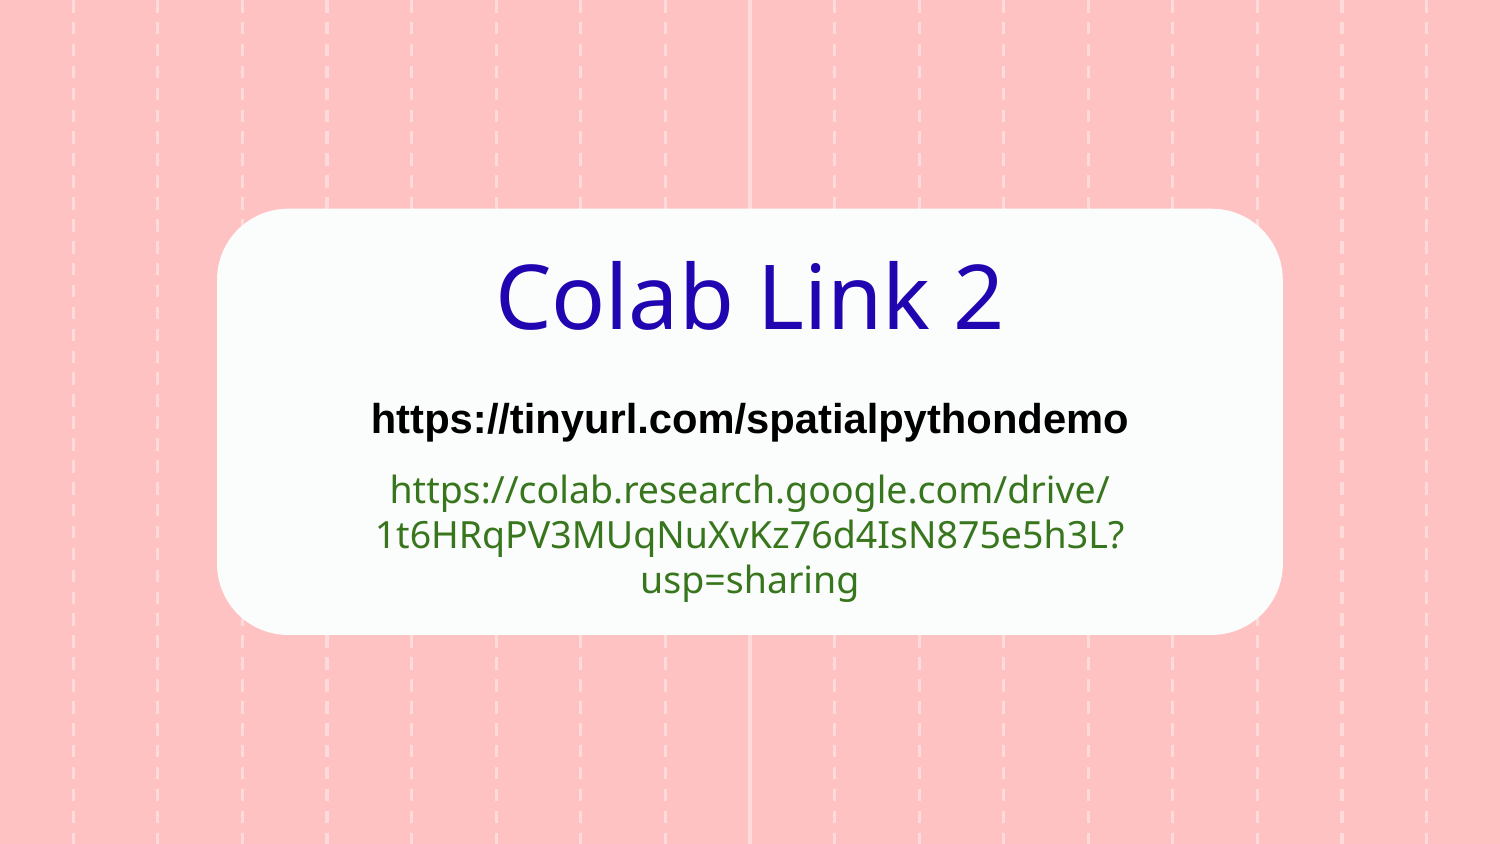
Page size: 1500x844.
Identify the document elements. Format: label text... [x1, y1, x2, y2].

subtitle https://colab.research.google.com/drive/1t6HRqPV3MUqNuXvKz76d4IsN875e5h3L?usp=sharing [341, 476, 1159, 590]
text_box https://tinyurl.com/spatialpythondemo [341, 376, 1159, 457]
title Colab Link 2 [341, 210, 1159, 376]
